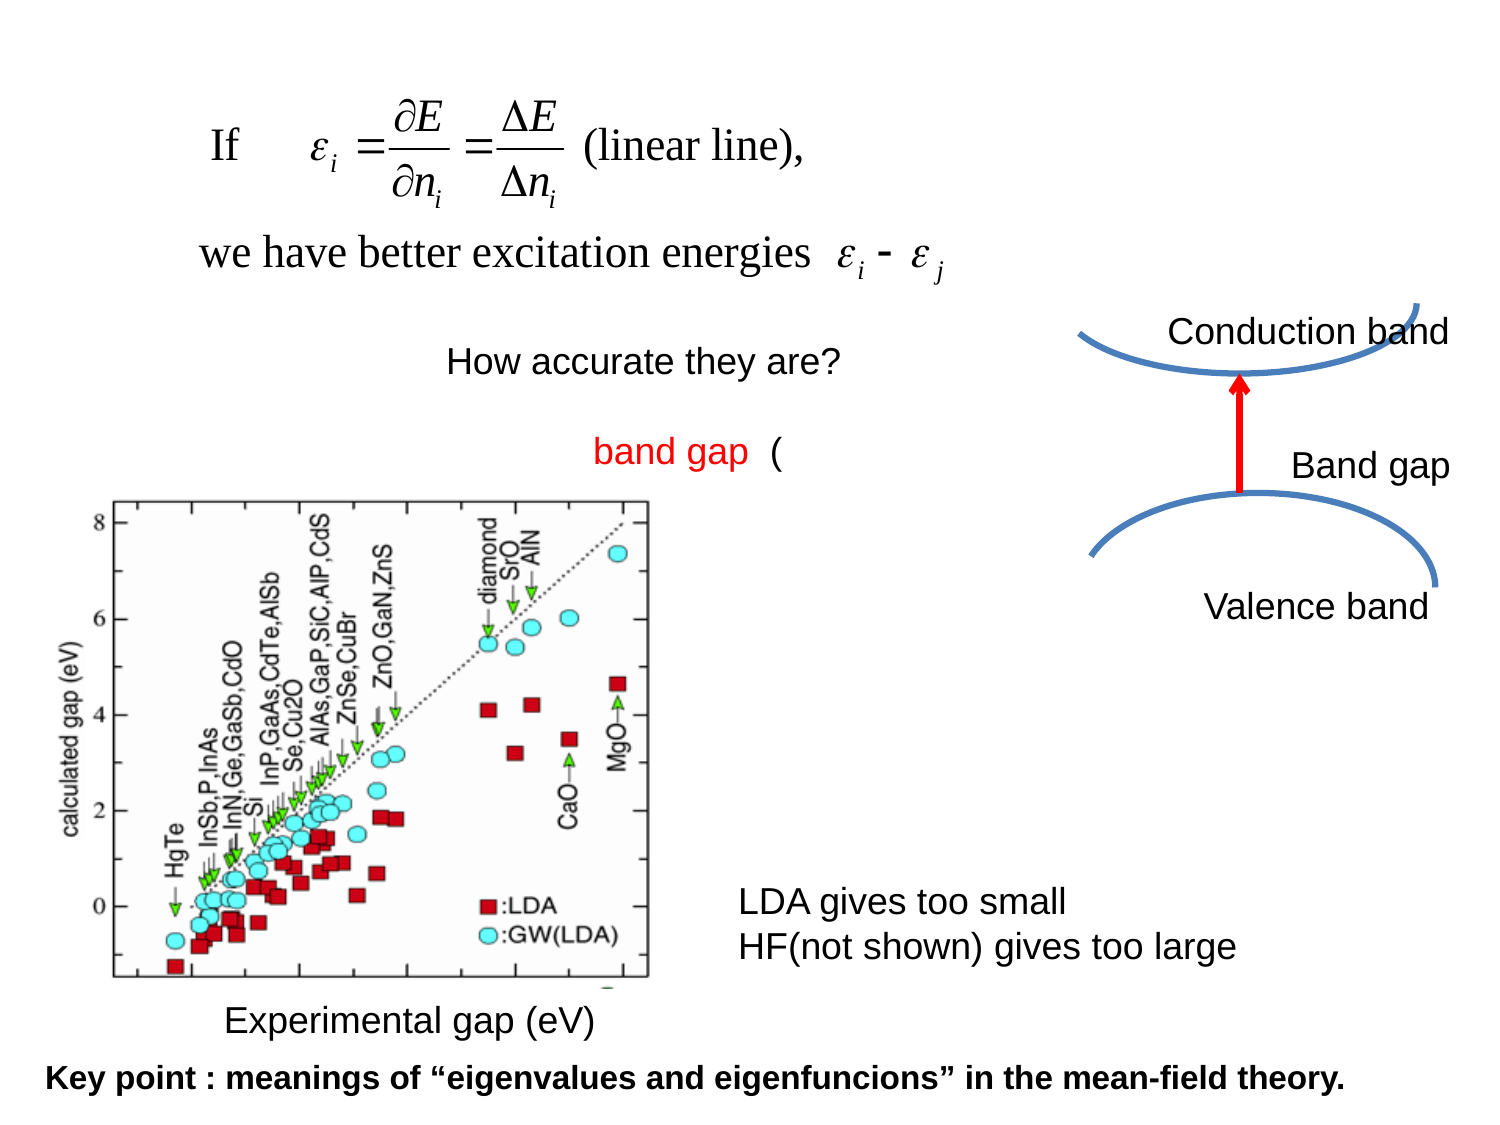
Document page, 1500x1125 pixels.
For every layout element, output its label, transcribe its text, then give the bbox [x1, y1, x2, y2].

text_box Valence band [1188, 574, 1445, 634]
text_box Experimental gap (eV) [209, 996, 611, 1048]
text_box LDA gives too small HF(not shown) gives too large [723, 869, 1253, 975]
text_box Key point : meanings of “eigenvalues and eigenfuncions” in the mean-field theory. [30, 1048, 1467, 1104]
text_box Band gap [1276, 433, 1466, 493]
picture [41, 492, 692, 989]
text_box Conduction band [1152, 299, 1465, 360]
text_box [1078, 319, 1347, 375]
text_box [191, 85, 955, 295]
text_box [1090, 492, 1435, 575]
